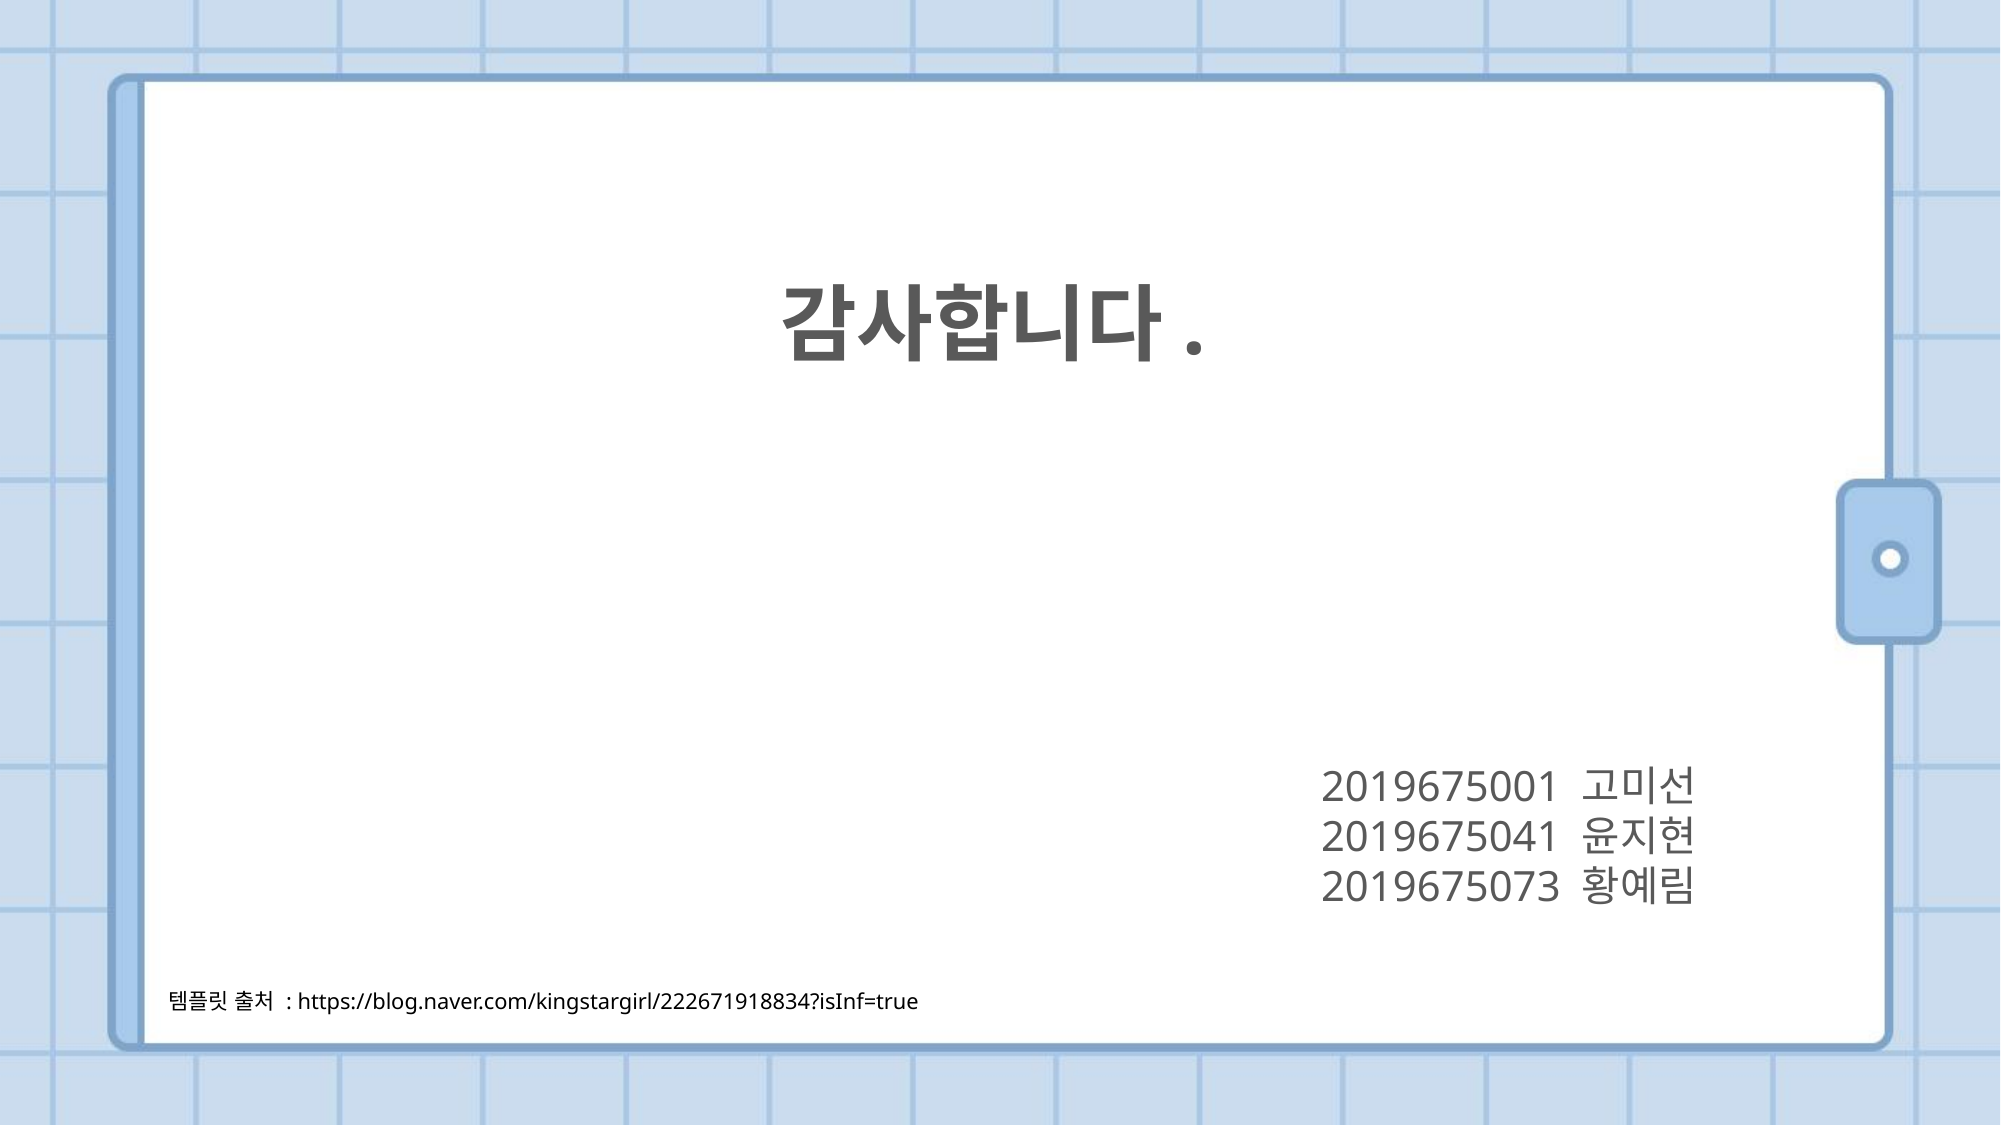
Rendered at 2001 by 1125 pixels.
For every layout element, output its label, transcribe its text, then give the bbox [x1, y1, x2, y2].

text_box 감사합니다. [476, 264, 1511, 379]
picture [0, 0, 2001, 1125]
text_box 템플릿 출처 : https://blog.naver.com/kingstargirl/222671918834?isInf=true [153, 980, 1586, 1022]
text_box 2019675001 고미선 2019675041 윤지현 2019675073 황예림 [1306, 751, 1865, 917]
